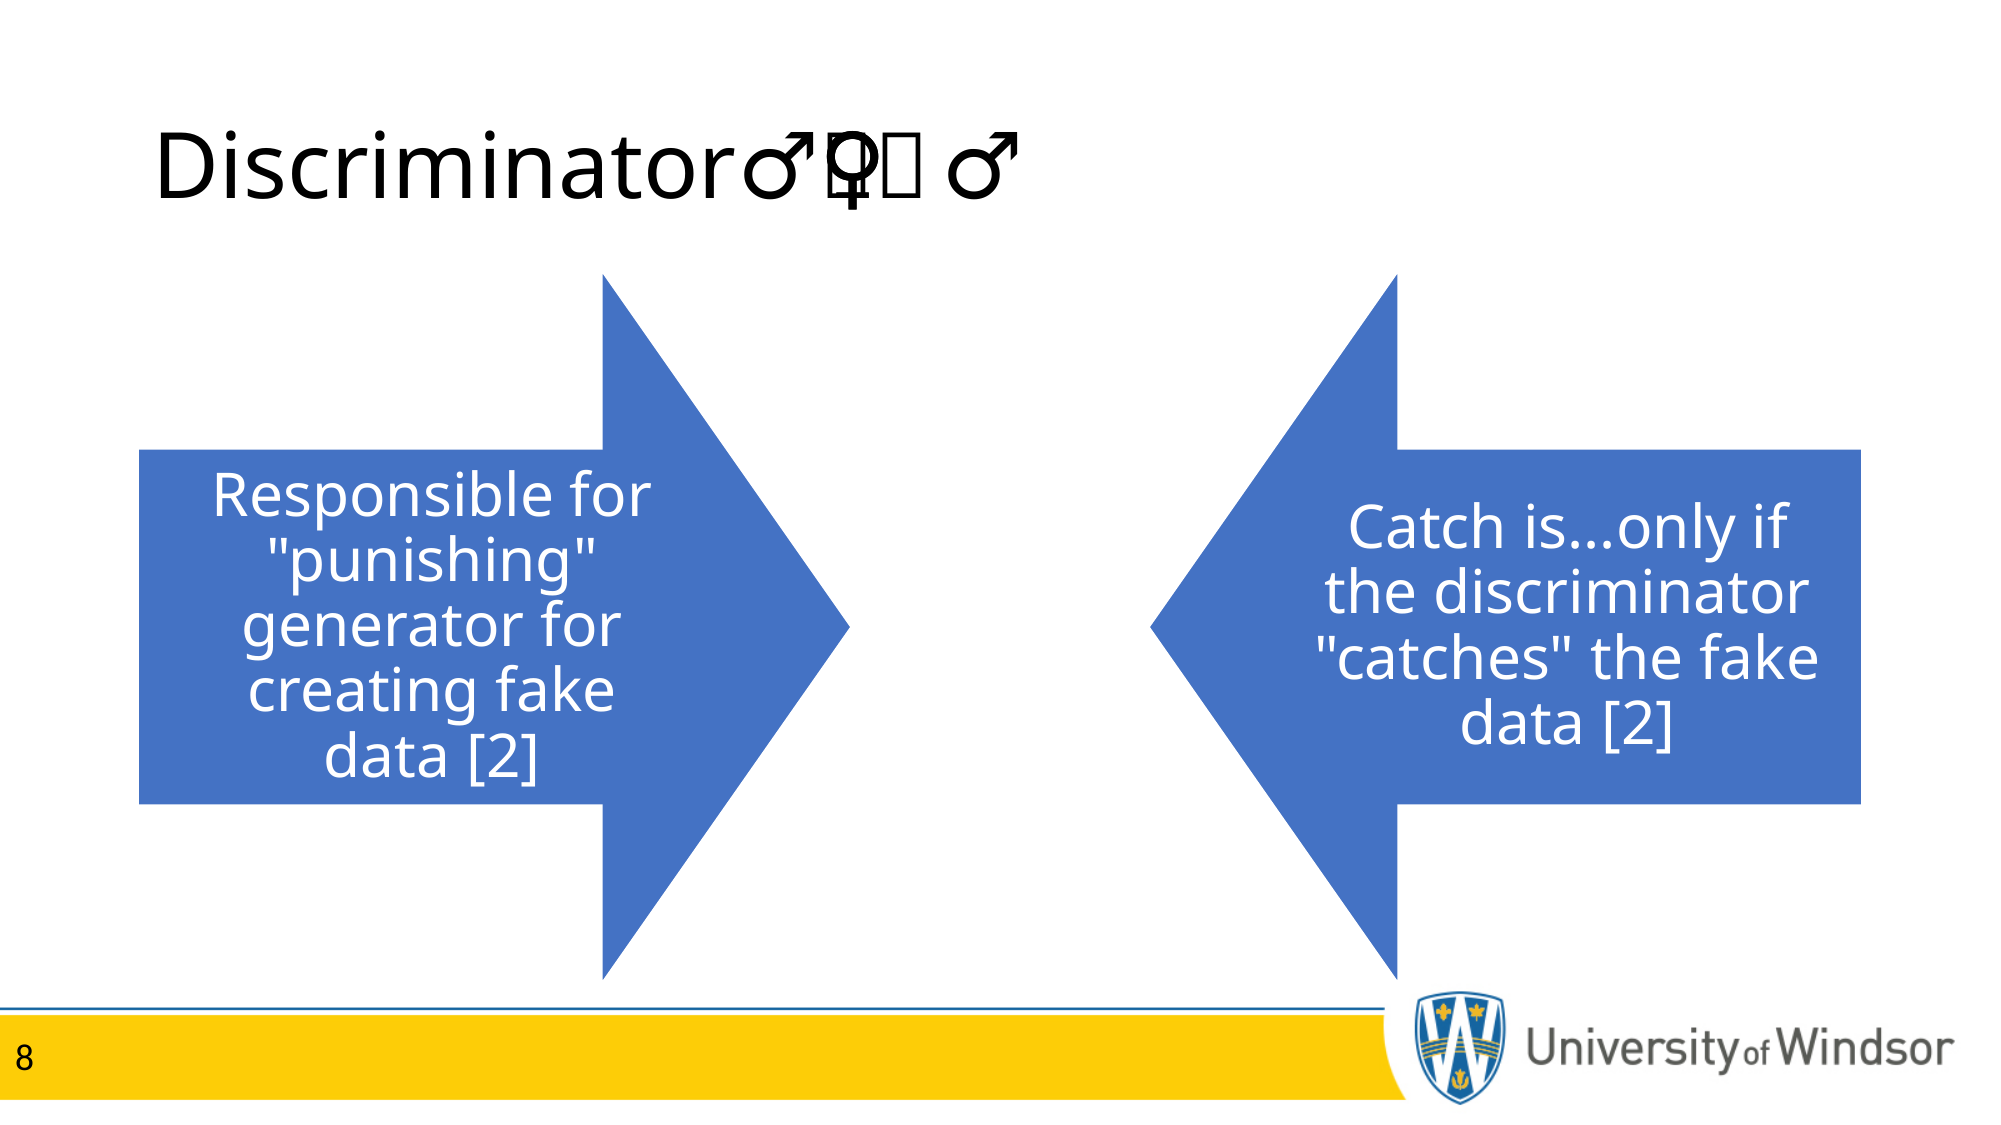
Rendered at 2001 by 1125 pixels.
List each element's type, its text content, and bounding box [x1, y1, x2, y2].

slide_number 8 [0, 1025, 451, 1086]
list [137, 270, 1863, 984]
title Discriminator🤷‍♂️🤷‍♀️ [137, 59, 1863, 270]
picture [0, 974, 2000, 1125]
